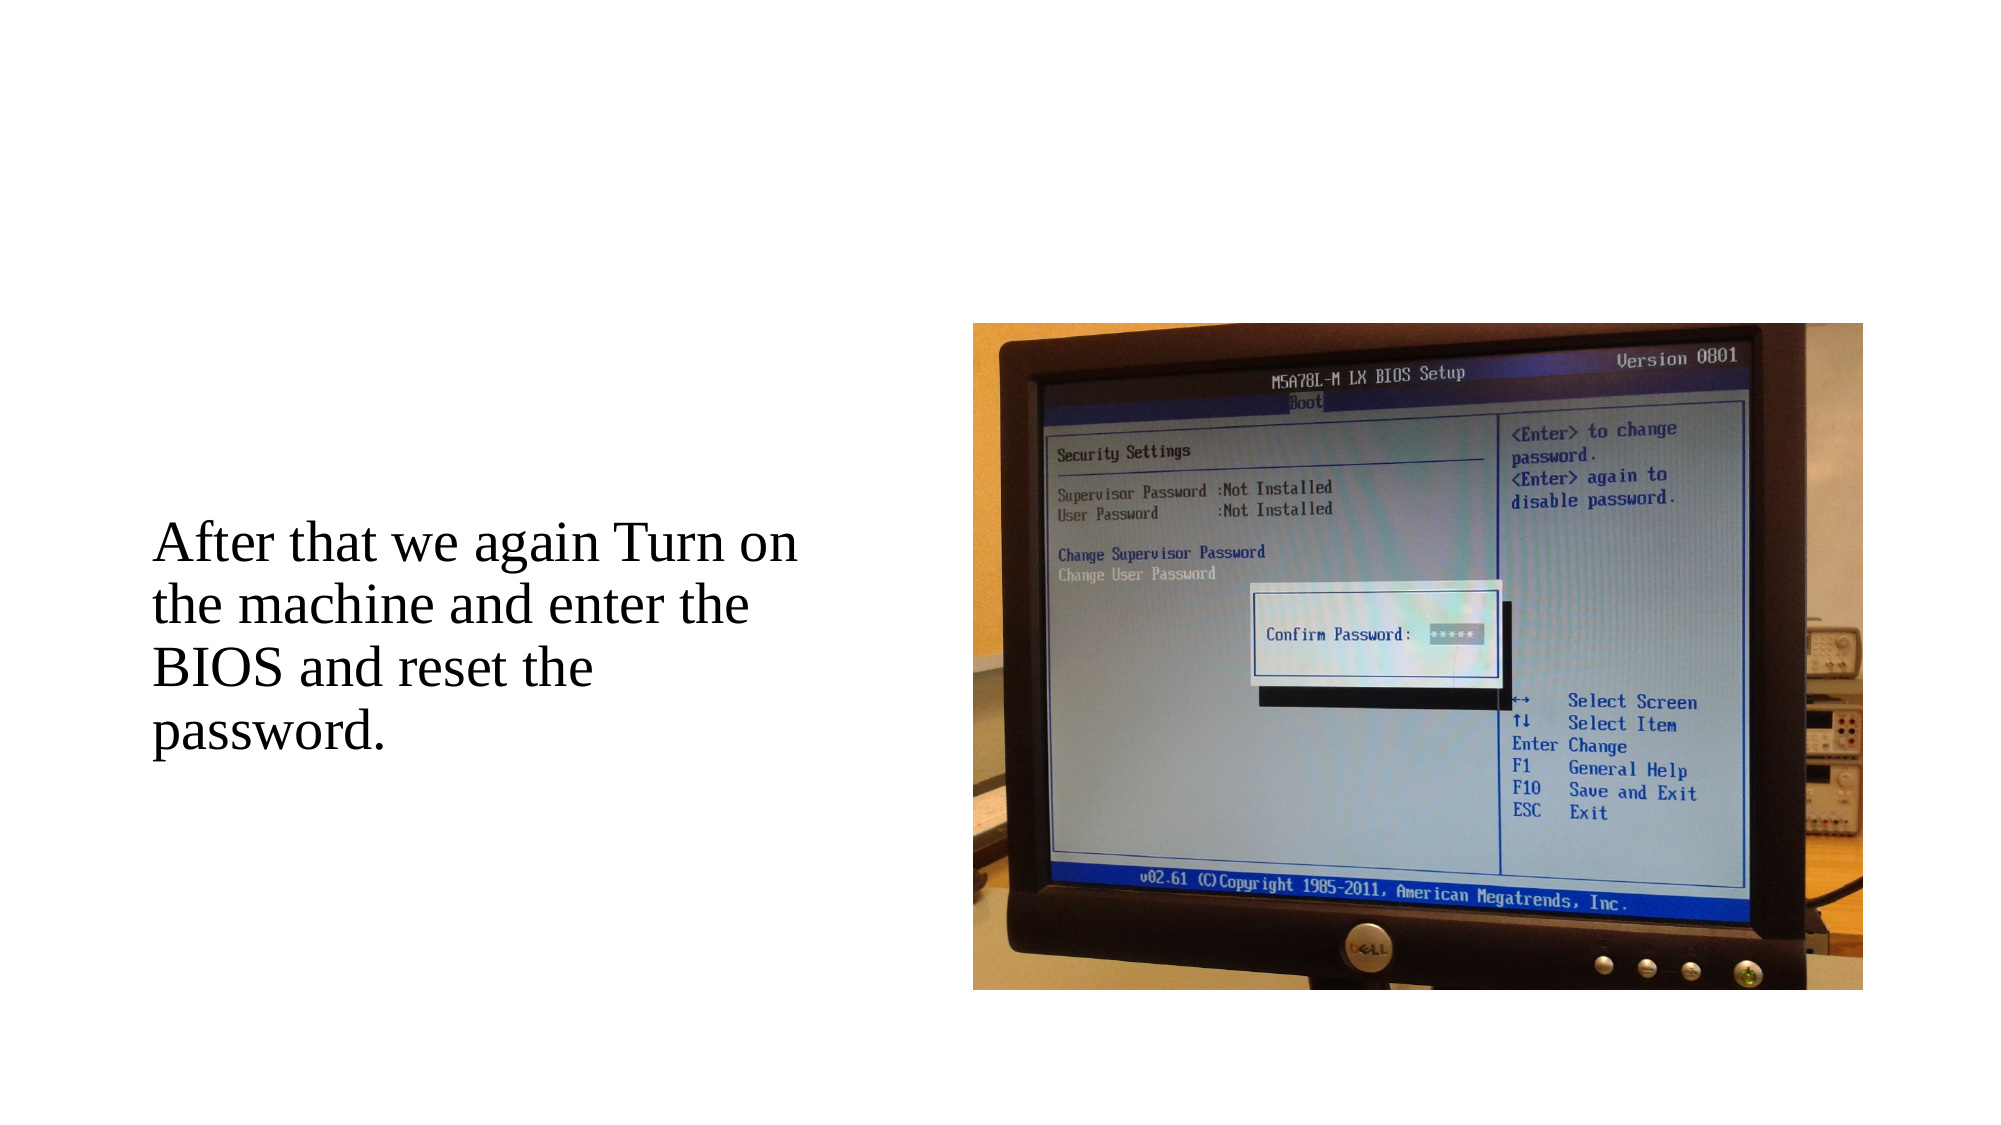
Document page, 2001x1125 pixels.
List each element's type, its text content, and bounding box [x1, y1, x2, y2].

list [973, 323, 1863, 990]
title After that we again Turn on the machine and enter the BIOS and reset the password. [137, 259, 835, 1014]
